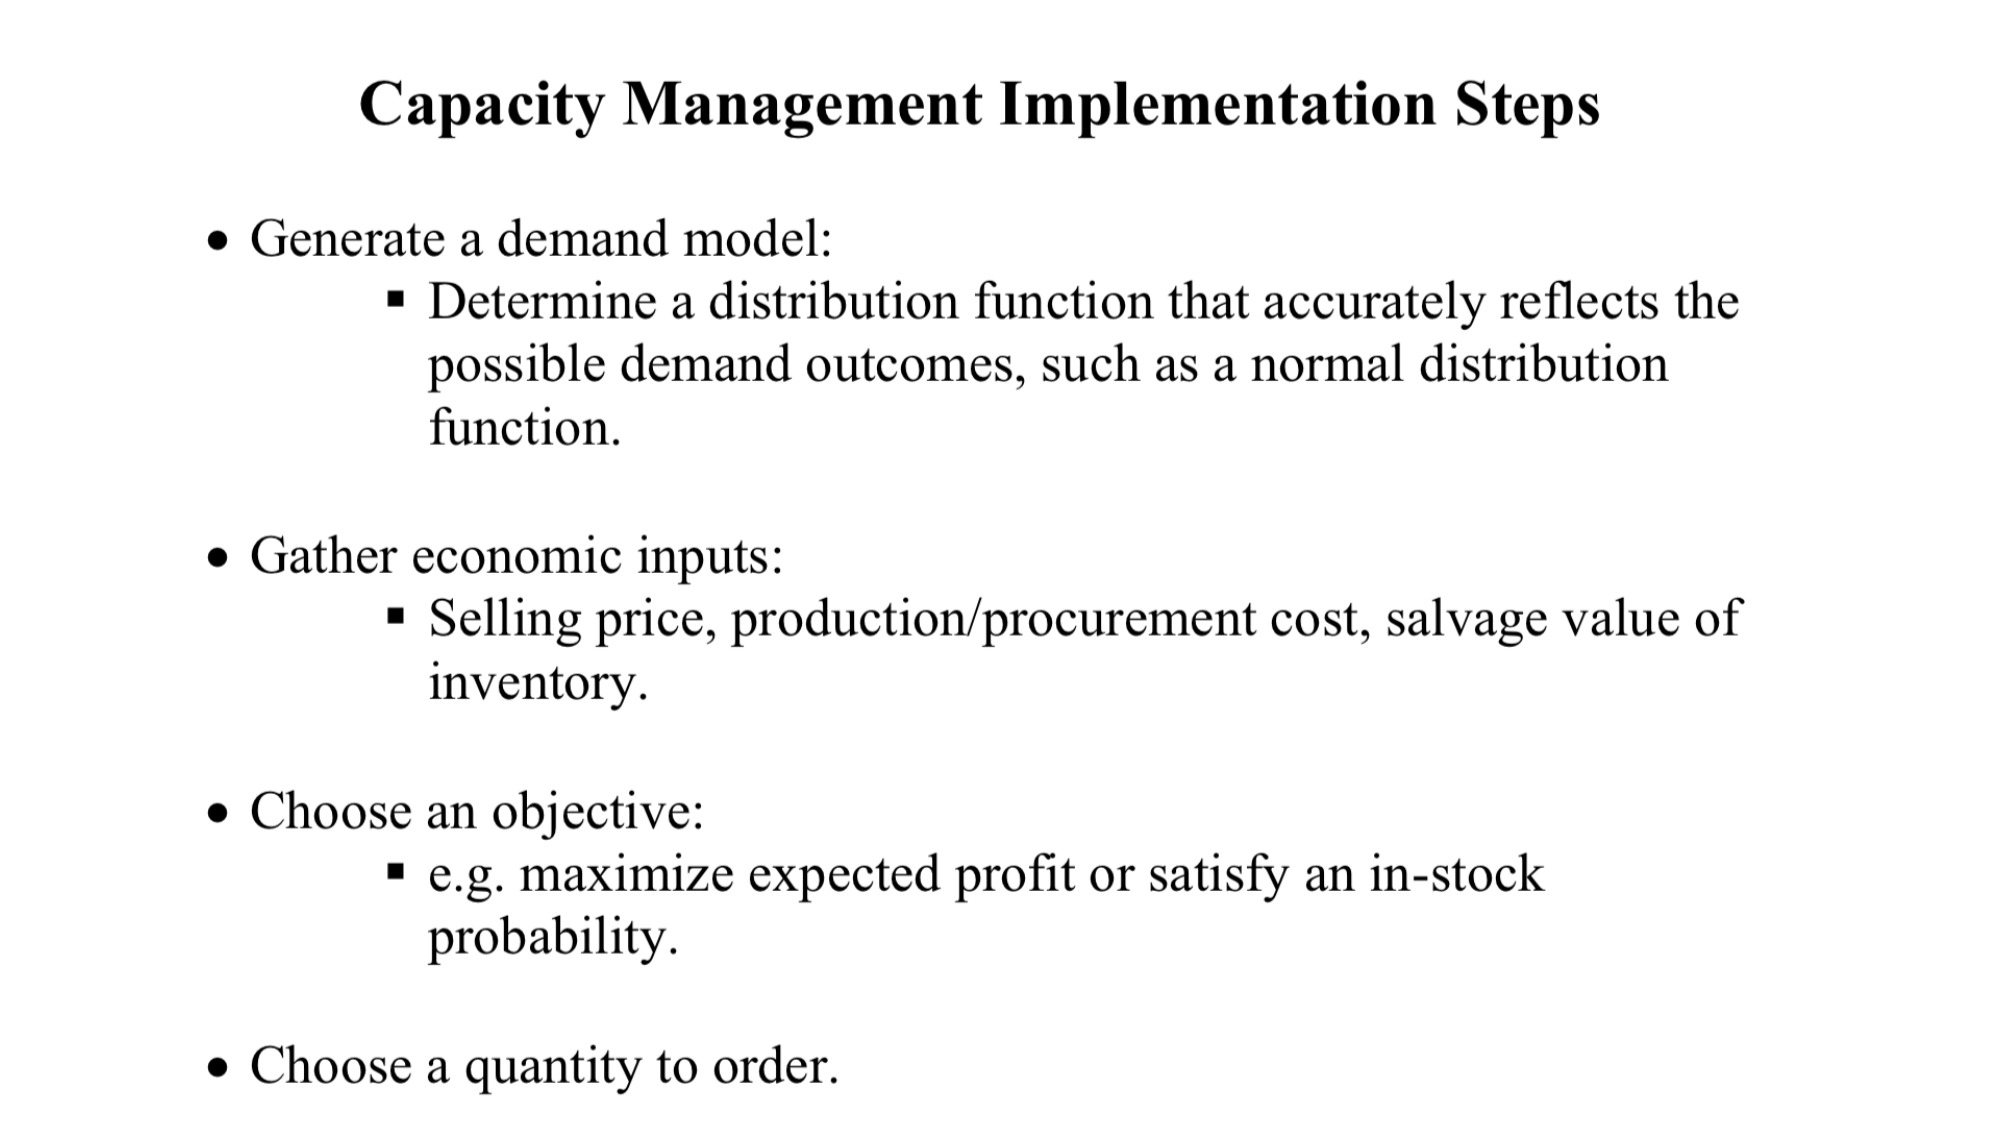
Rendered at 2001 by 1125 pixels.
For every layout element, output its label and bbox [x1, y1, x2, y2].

picture [180, 14, 1820, 1111]
